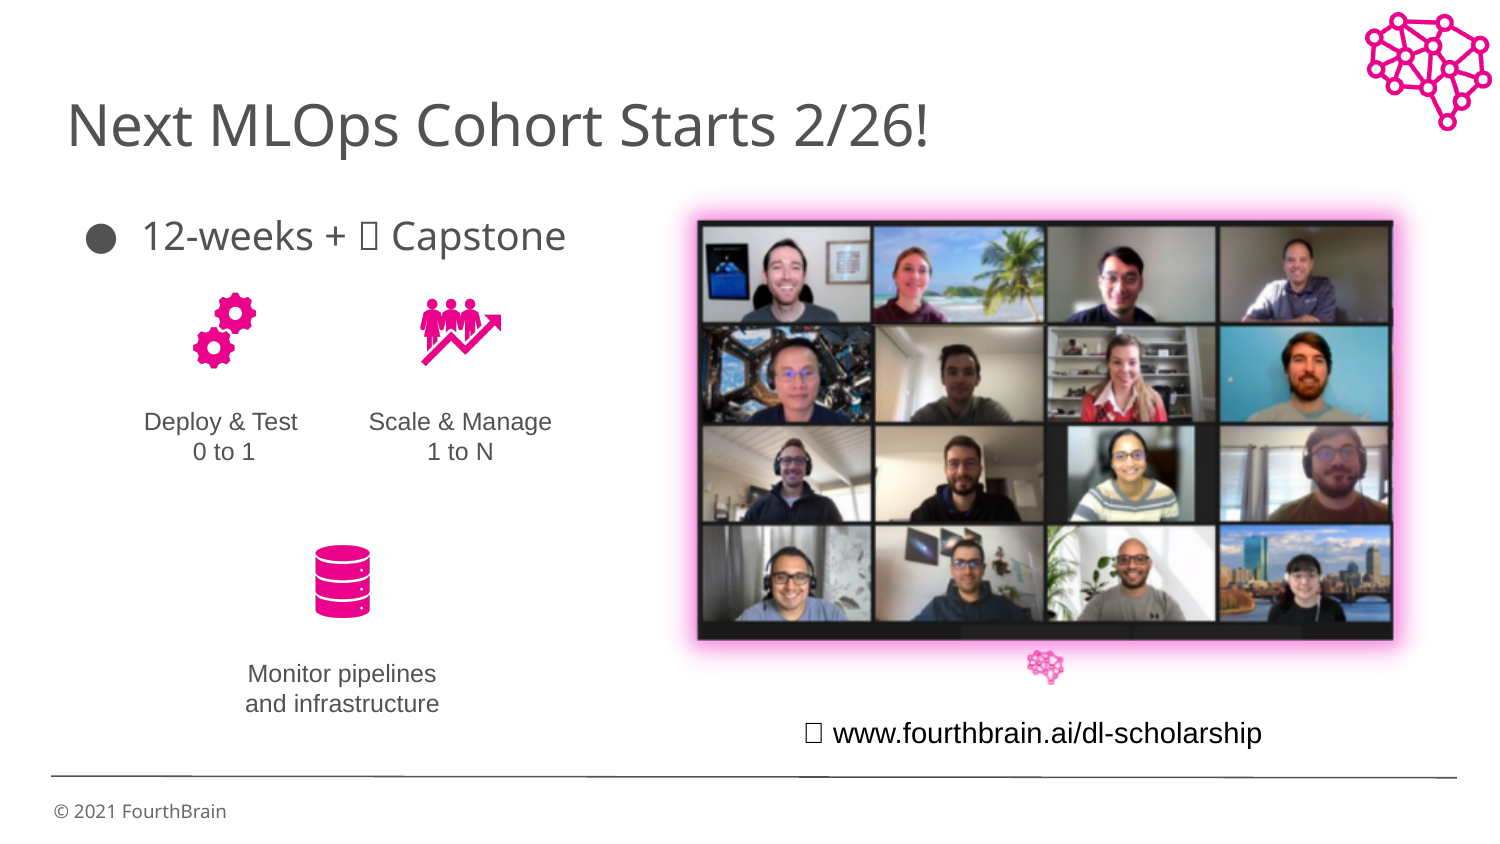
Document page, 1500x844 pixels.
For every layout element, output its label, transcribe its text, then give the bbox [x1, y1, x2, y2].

text_box 🏫 www.fourthbrain.ai/dl-scholarship [657, 707, 1408, 757]
list 12-weeks + 💎 Capstone [51, 189, 580, 750]
picture [582, 188, 1484, 696]
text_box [84, 273, 601, 750]
list 12-weeks + 💎 Capstone [605, 705, 1449, 750]
title Next MLOps Cohort Starts 2/26! [51, 72, 1449, 167]
picture [1365, 12, 1492, 131]
